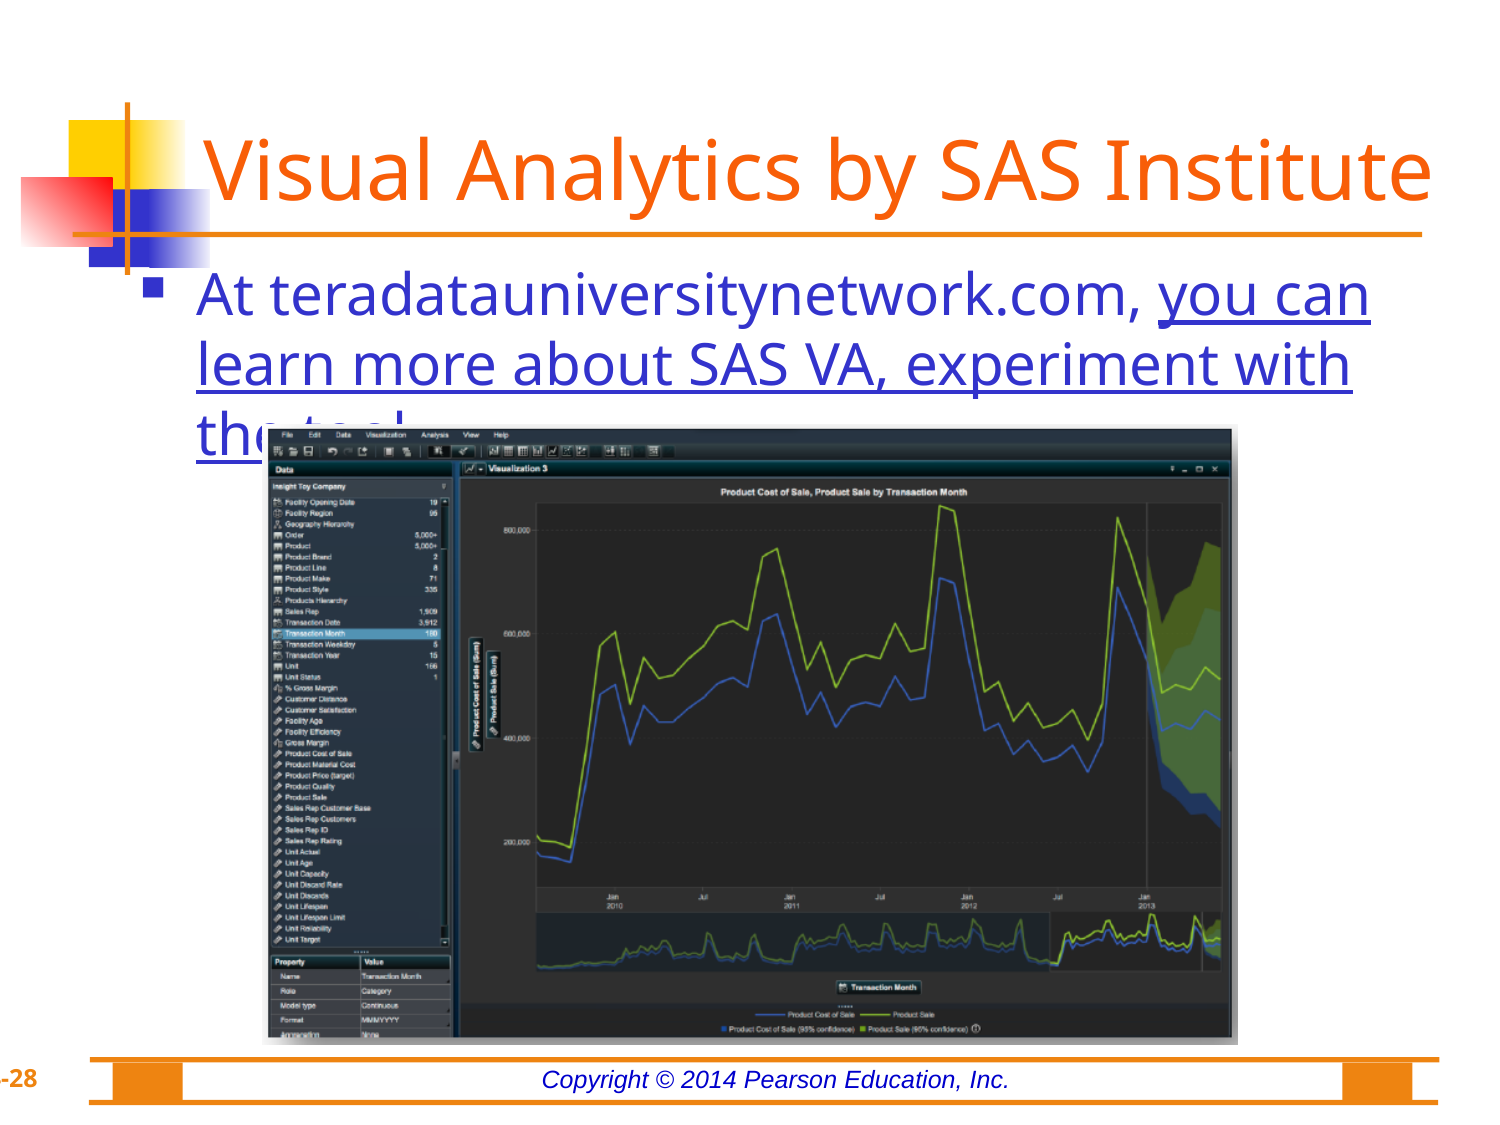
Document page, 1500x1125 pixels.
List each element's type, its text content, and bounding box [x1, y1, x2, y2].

title Visual Analytics by SAS Institute [188, 37, 1468, 226]
picture [262, 424, 1238, 1046]
list At teradatauniversitynetwork.com, you can learn more about SAS VA, experiment with the tool [124, 249, 1470, 1038]
